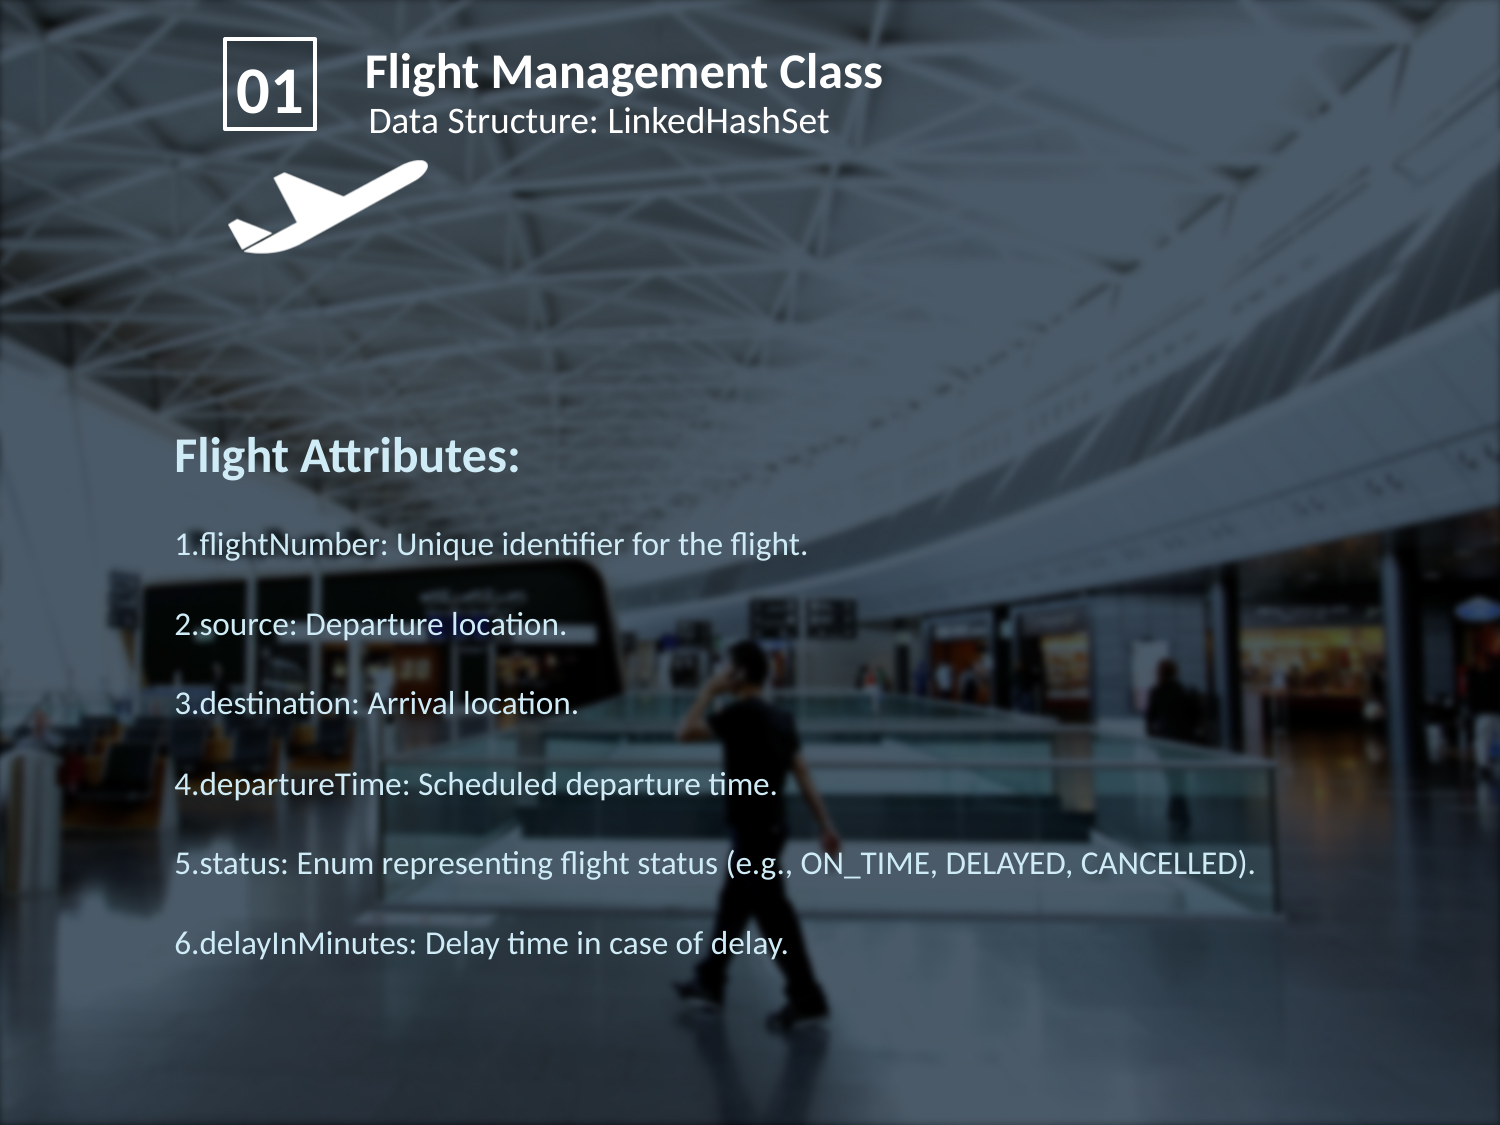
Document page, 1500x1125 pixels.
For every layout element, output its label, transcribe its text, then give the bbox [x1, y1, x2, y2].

picture [0, 0, 1500, 1125]
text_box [194, 30, 1099, 300]
text_box Flight Attributes: flightNumber: Unique identifier for the flight. source: Departure location. destination: Arrival location. departureTime: Scheduled departure time. status: Enum representing flight status (e.g., ON_TIME, DELAYED, CANCELLED). delayInMinutes: Delay time in case of delay. [159, 354, 1459, 969]
